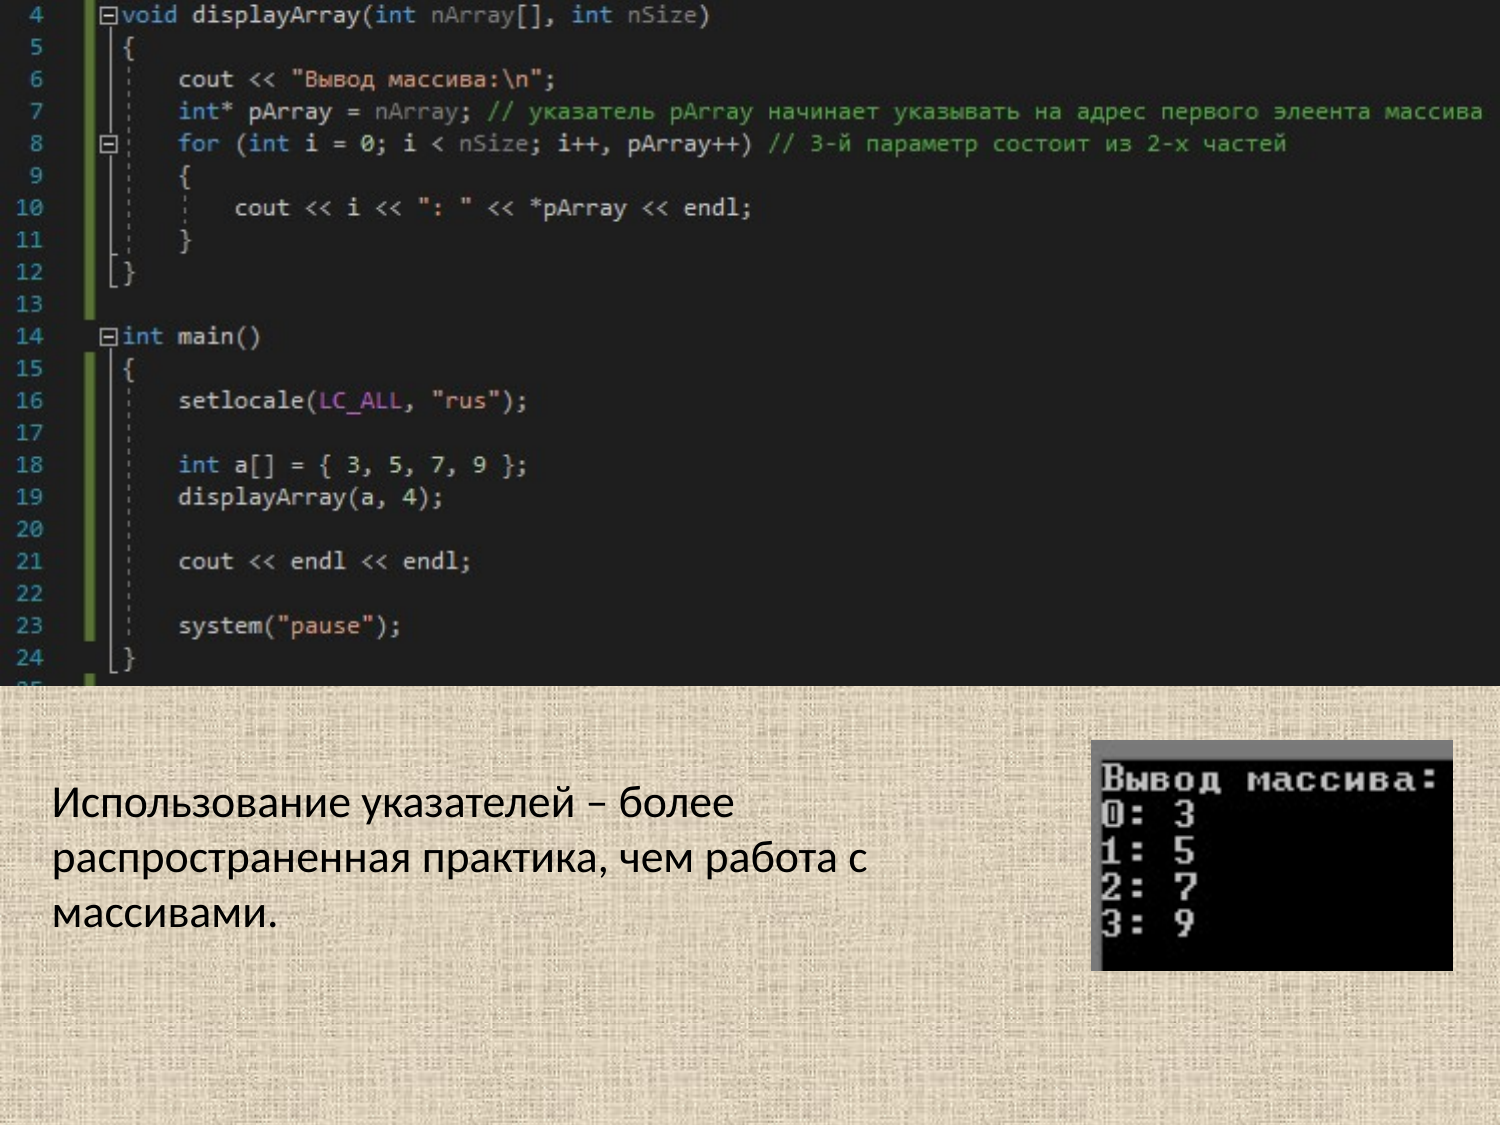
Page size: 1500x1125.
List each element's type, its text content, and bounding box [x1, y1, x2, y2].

text_box Использование указателей – более распространенная практика, чем работа с массивами. [36, 764, 1023, 945]
picture [0, 0, 1500, 1125]
